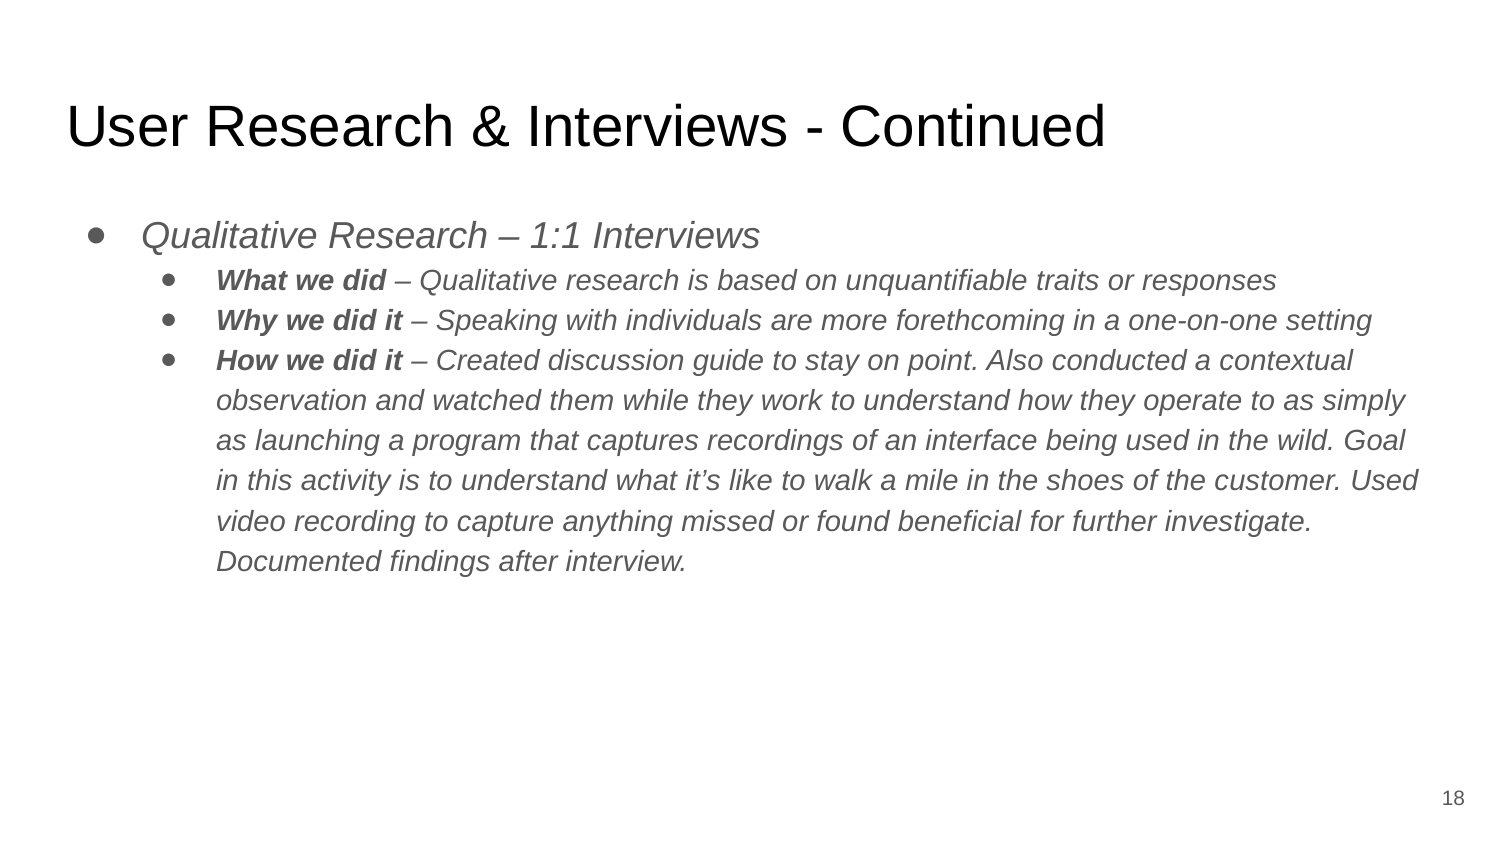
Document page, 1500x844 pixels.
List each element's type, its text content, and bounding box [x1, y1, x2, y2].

slide_number 18 [1389, 764, 1480, 830]
list Qualitative Research – 1:1 Interviews What we did – Qualitative research is based on unquantifiable traits or responses Why we did it – Speaking with individuals are more forethcoming in a one-on-one setting How we did it – Created discussion guide to stay on point. Also conducted a contextual observation and watched them while they work to understand how they operate to as simply as launching a program that captures recordings of an interface being used in the wild. Goal in this activity is to understand what it’s like to walk a mile in the shoes of the customer. Used video recording to capture anything missed or found beneficial for further investigate. Documented findings after interview. [51, 189, 1449, 750]
title User Research & Interviews - Continued [51, 72, 1449, 167]
